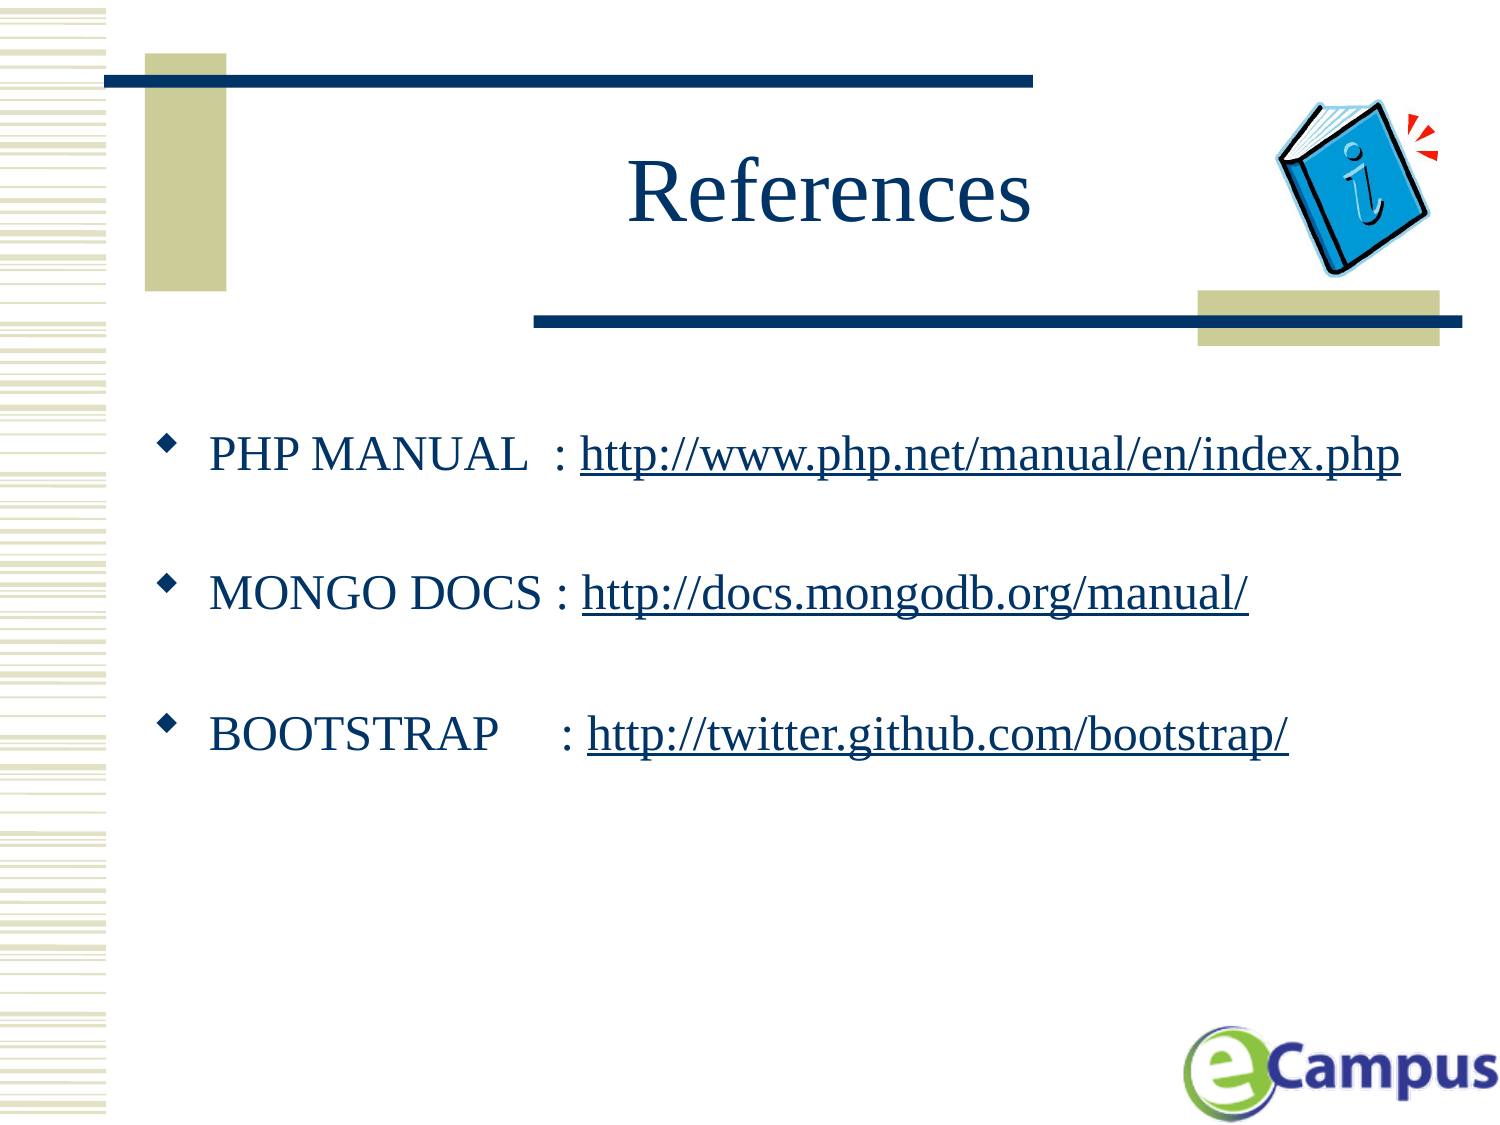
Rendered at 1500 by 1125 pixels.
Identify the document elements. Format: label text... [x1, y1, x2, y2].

title References [224, 99, 1276, 288]
picture [1182, 1023, 1500, 1125]
list PHP MANUAL : http://www.php.net/manual/en/index.php MONGO DOCS : http://docs.mongodb.org/manual/ BOOTSTRAP : http://twitter.github.com/bootstrap/ [137, 412, 1444, 1050]
picture [1274, 99, 1438, 279]
